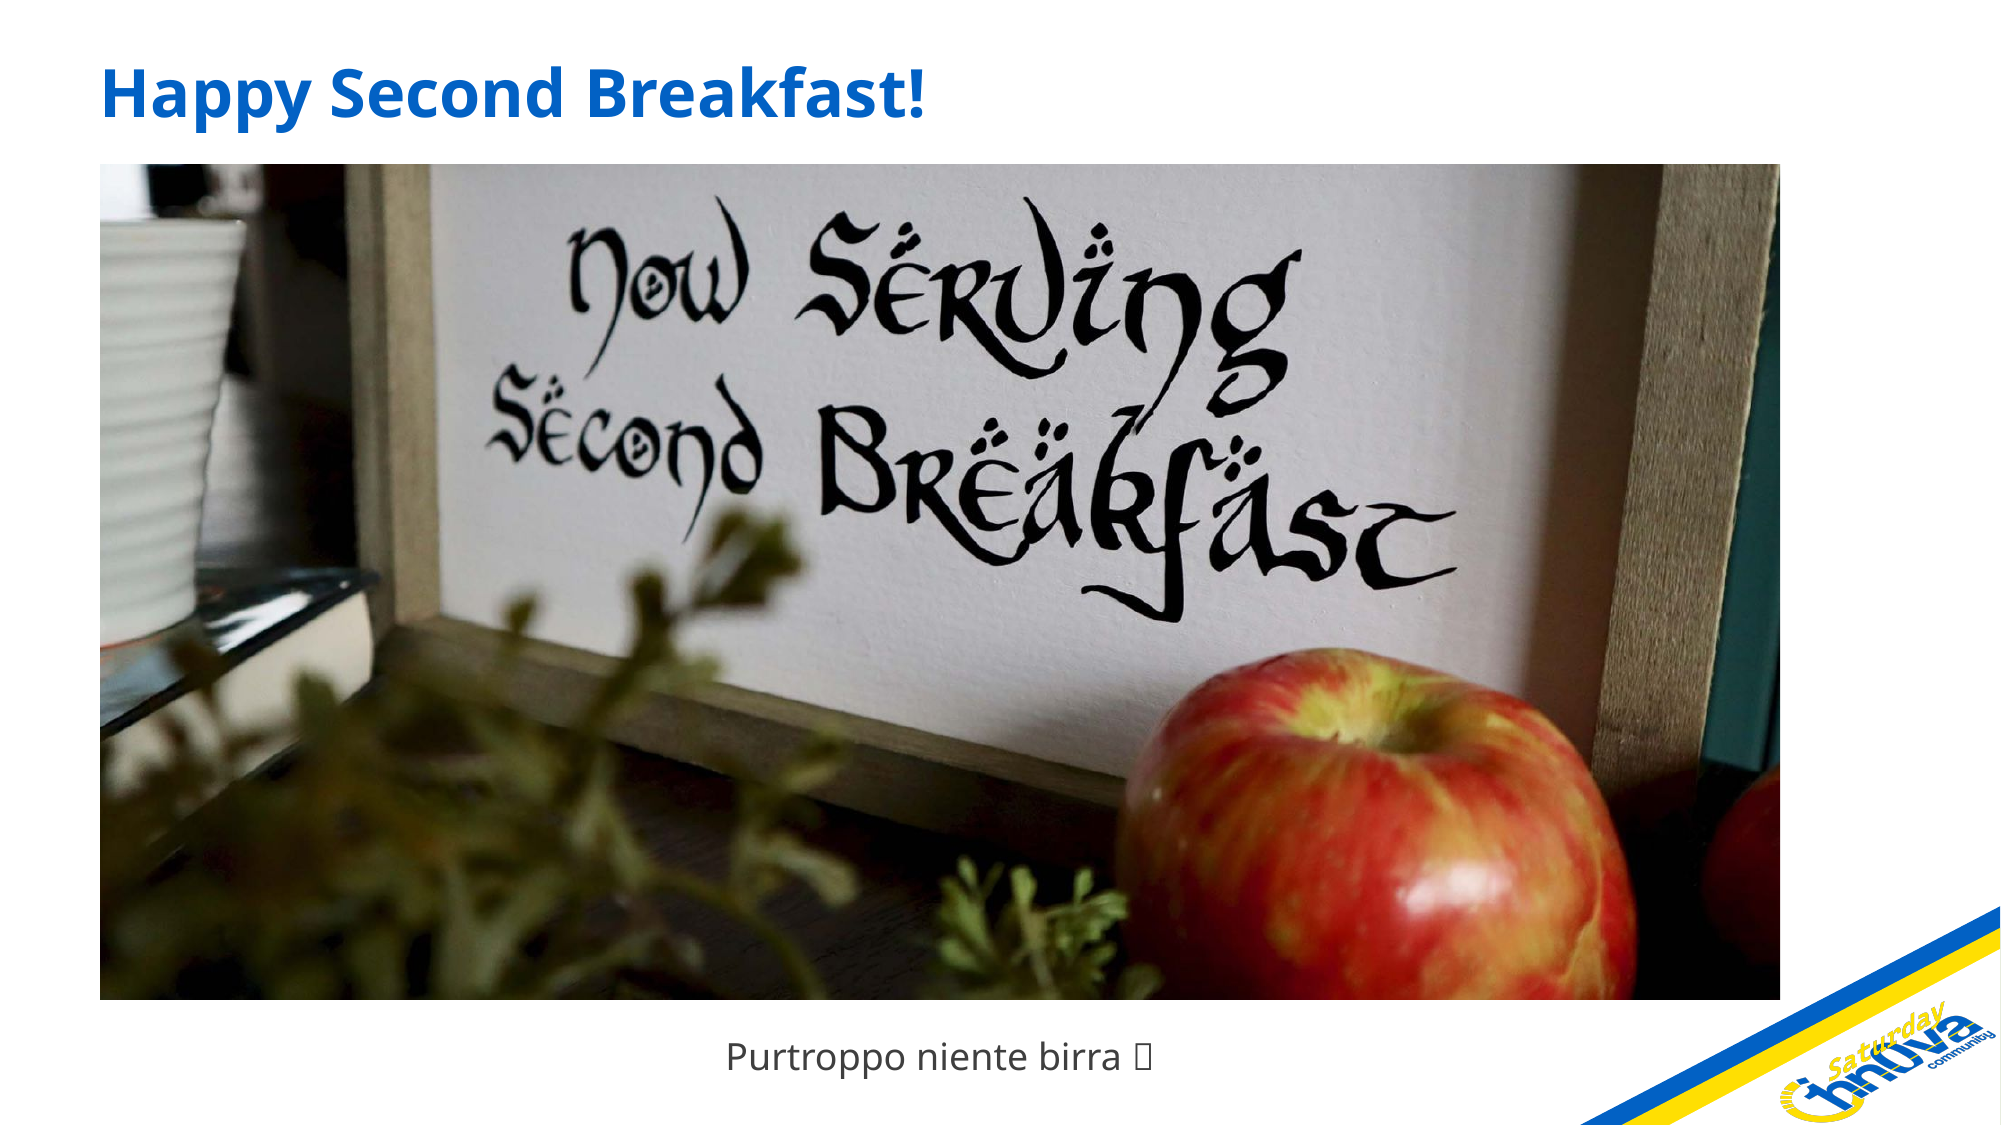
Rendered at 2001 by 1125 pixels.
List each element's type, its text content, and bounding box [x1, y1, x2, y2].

text_box Purtroppo niente birra  [710, 1025, 1170, 1085]
picture [99, 163, 1781, 1000]
title Happy Second Breakfast! [85, 28, 1939, 164]
